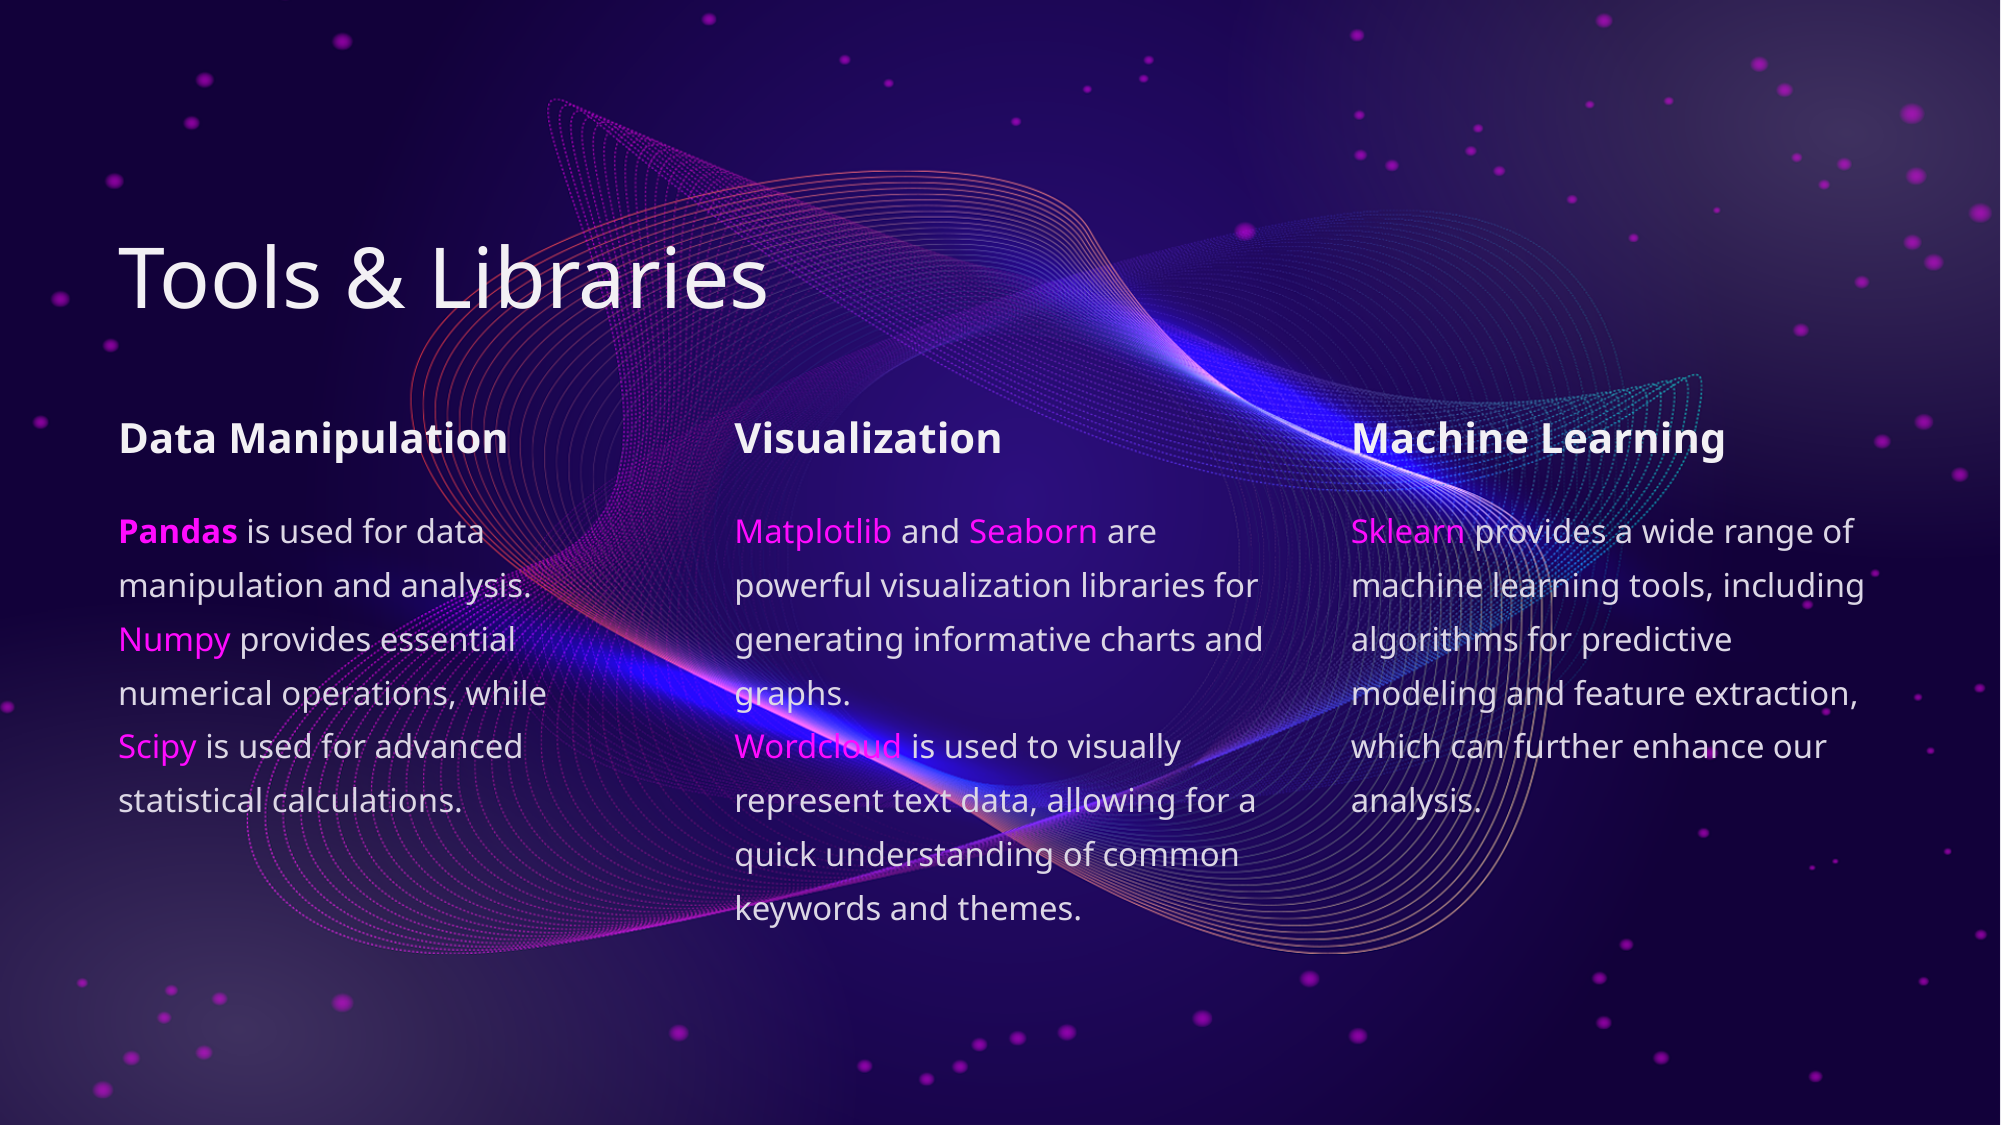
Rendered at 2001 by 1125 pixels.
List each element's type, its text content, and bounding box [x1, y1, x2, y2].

text_box Pandas is used for data manipulation and analysis. Numpy provides essential numerical operations, while Scipy is used for advanced statistical calculations. [118, 496, 652, 767]
picture [0, 0, 2001, 1125]
text_box Visualization [734, 409, 1157, 463]
text_box Matplotlib and Seaborn are powerful visualization libraries for generating informative charts and graphs. Wordcloud is used to visually represent text data, allowing for a quick understanding of common keywords and themes. [734, 496, 1268, 875]
text_box Data Manipulation [118, 409, 540, 463]
text_box Machine Learning [1350, 409, 1773, 463]
text_box Tools & Libraries [118, 220, 962, 326]
text_box Sklearn provides a wide range of machine learning tools, including algorithms for predictive modeling and feature extraction, which can further enhance our analysis. [1350, 496, 1884, 767]
